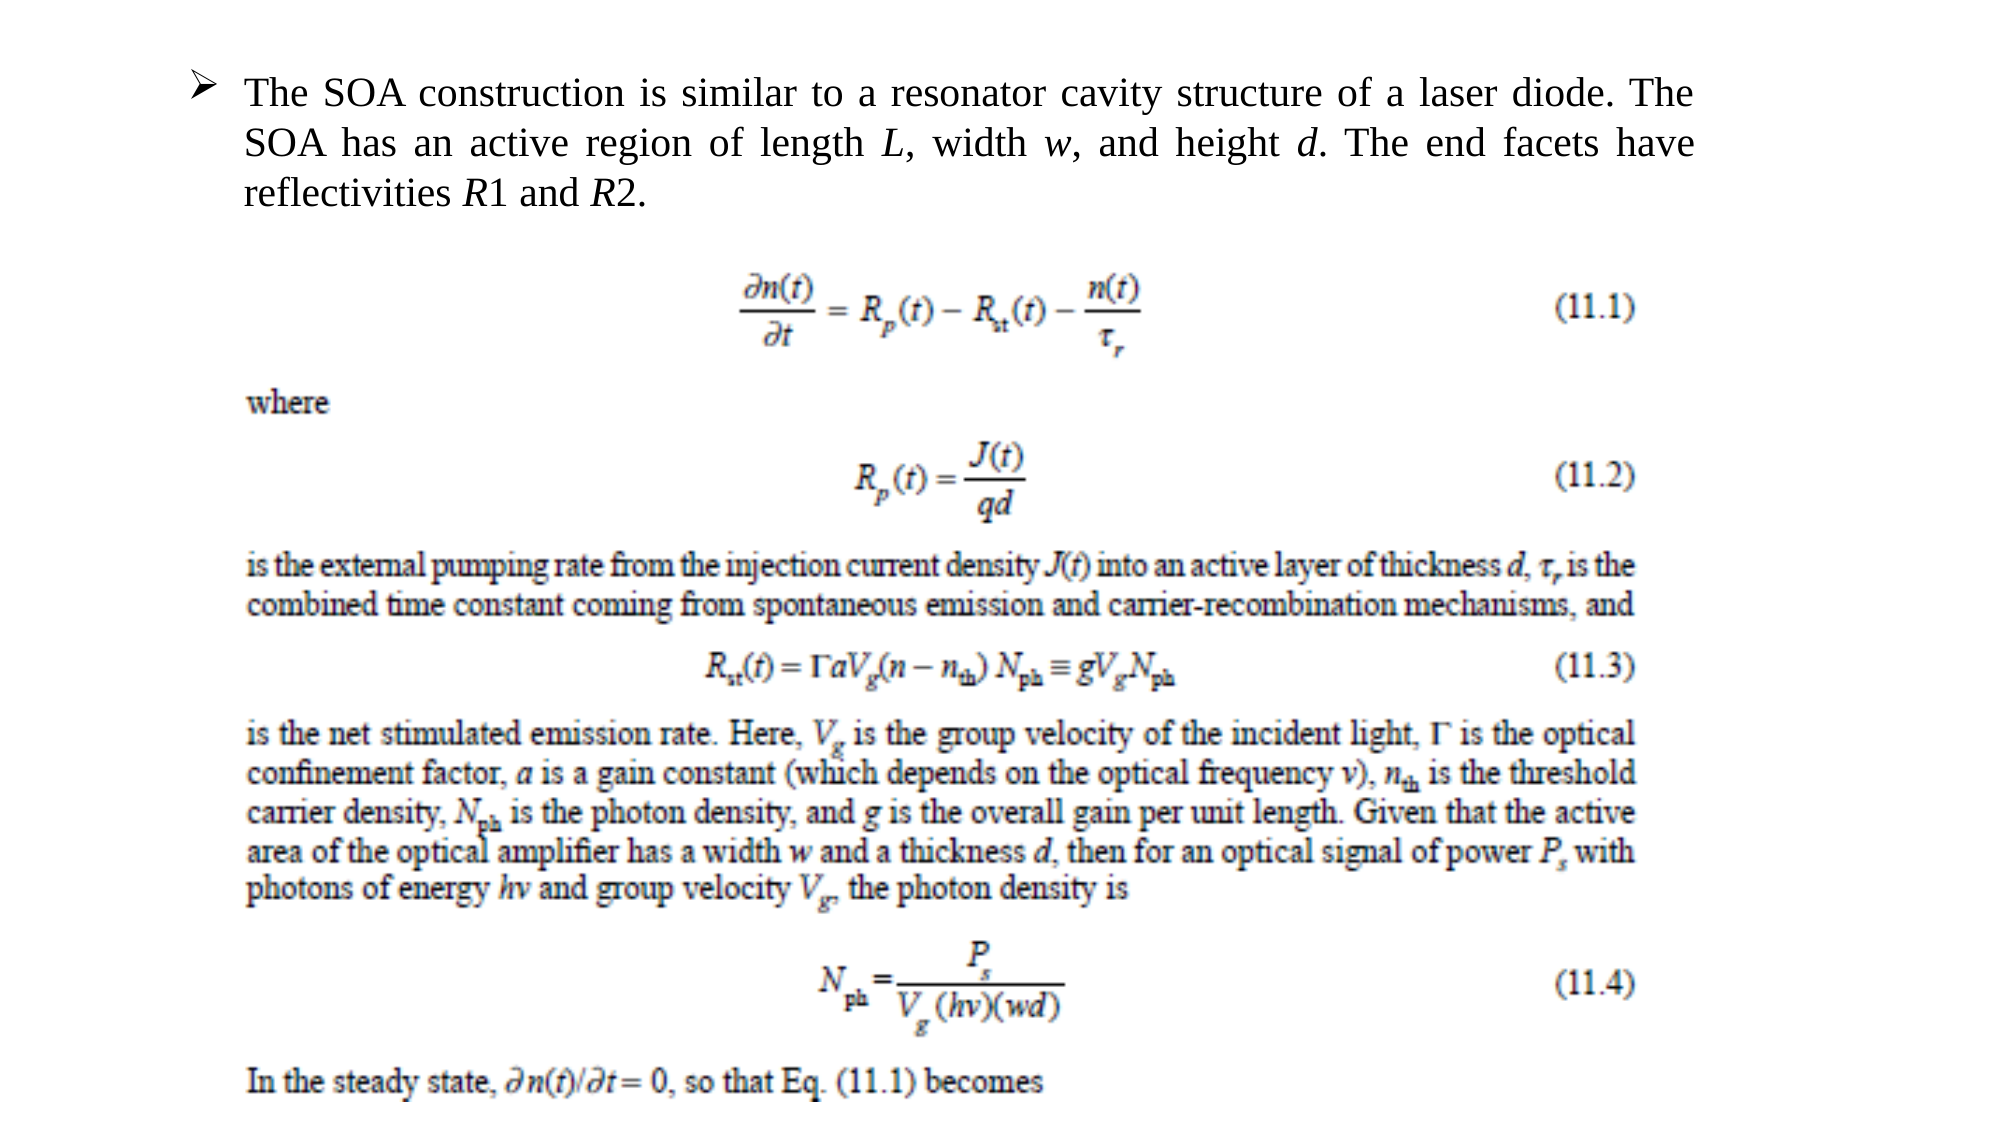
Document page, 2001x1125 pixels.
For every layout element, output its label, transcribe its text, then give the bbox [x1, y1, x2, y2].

text_box The SOA construction is similar to a resonator cavity structure of a laser diode. The SOA has an active region of length L, width w, and height d. The end facets have reflectivities R1 and R2. [172, 56, 1711, 222]
picture [229, 246, 1711, 1102]
